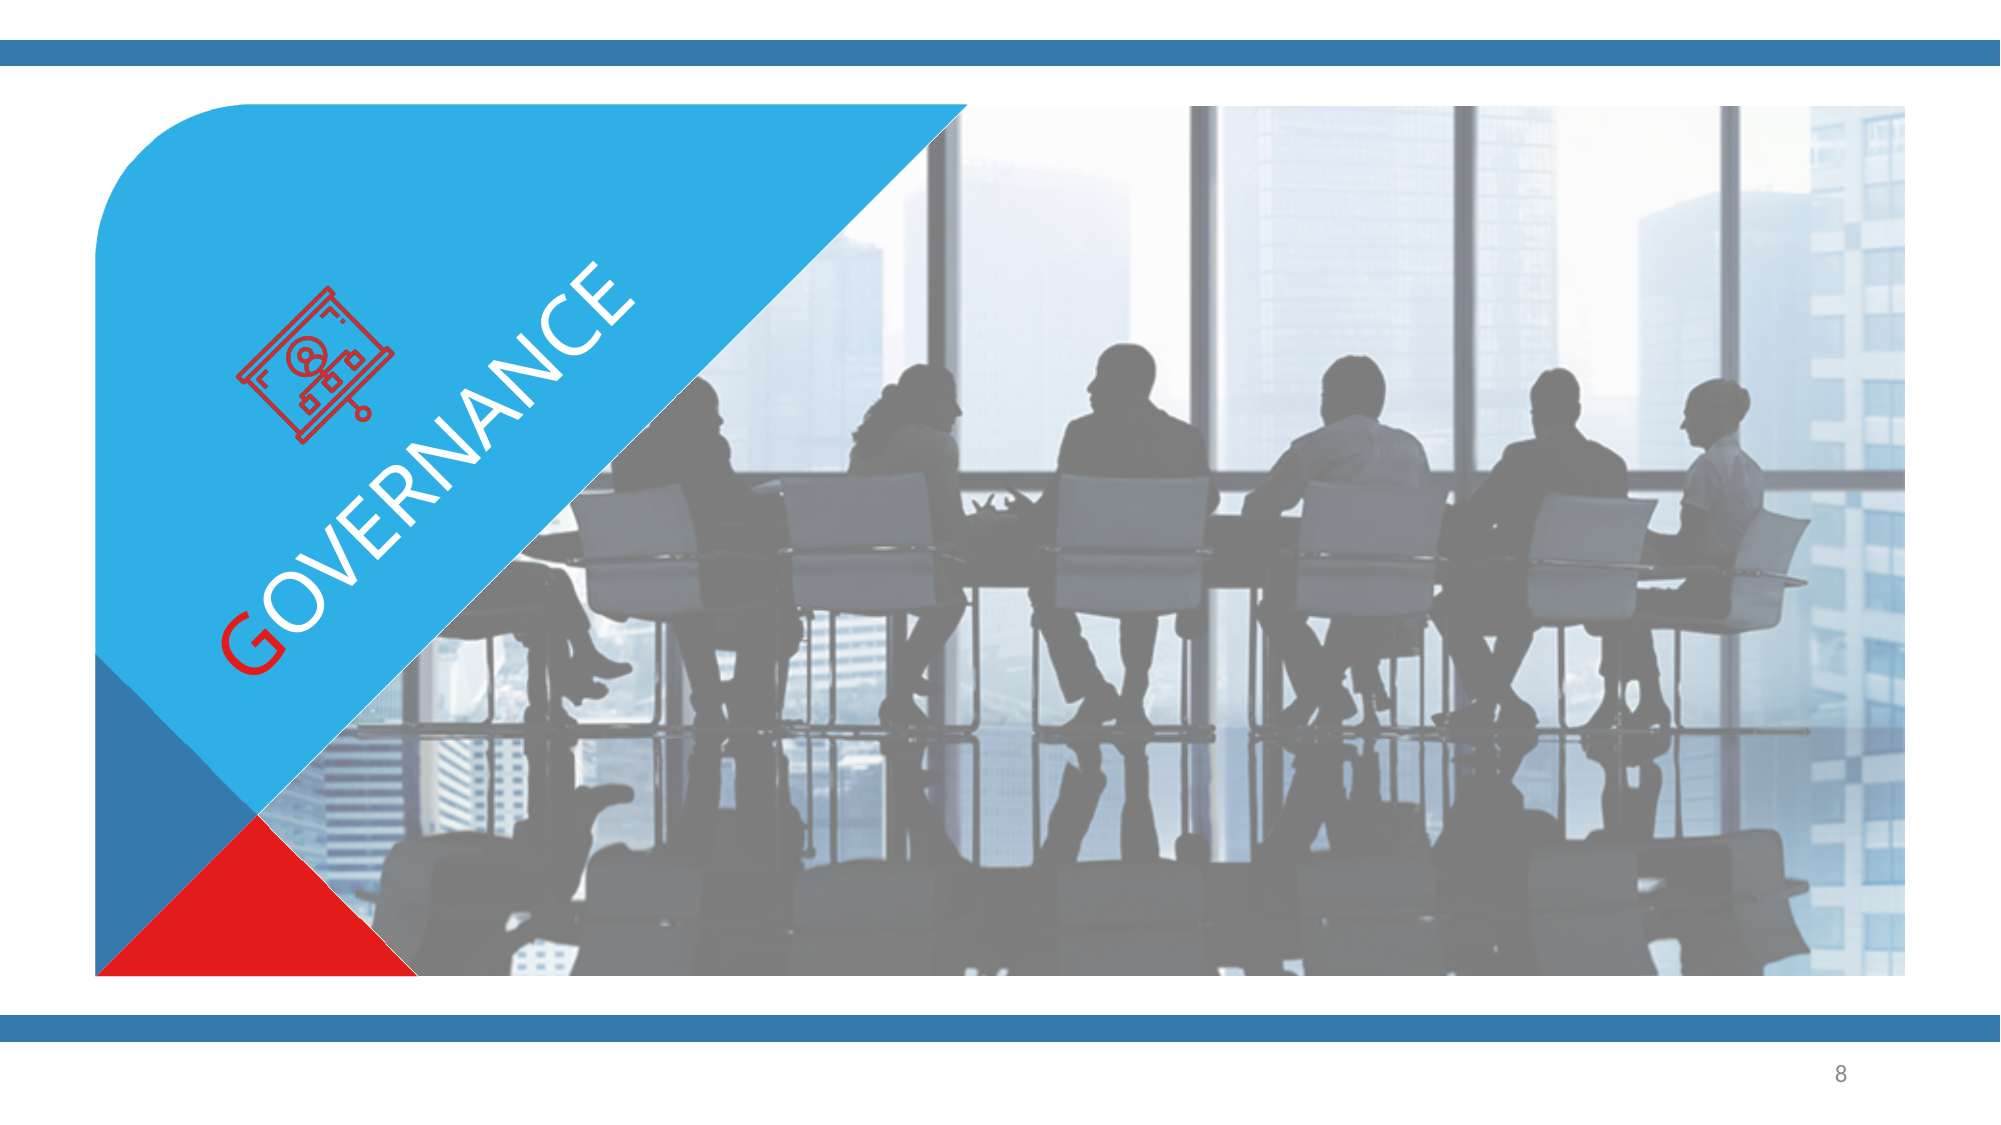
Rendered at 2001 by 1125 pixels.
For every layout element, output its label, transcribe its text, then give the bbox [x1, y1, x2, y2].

text_box [0, 1015, 2000, 1042]
text_box [0, 40, 2000, 66]
slide_number 8 [1412, 1042, 1863, 1103]
picture [95, 104, 1905, 977]
